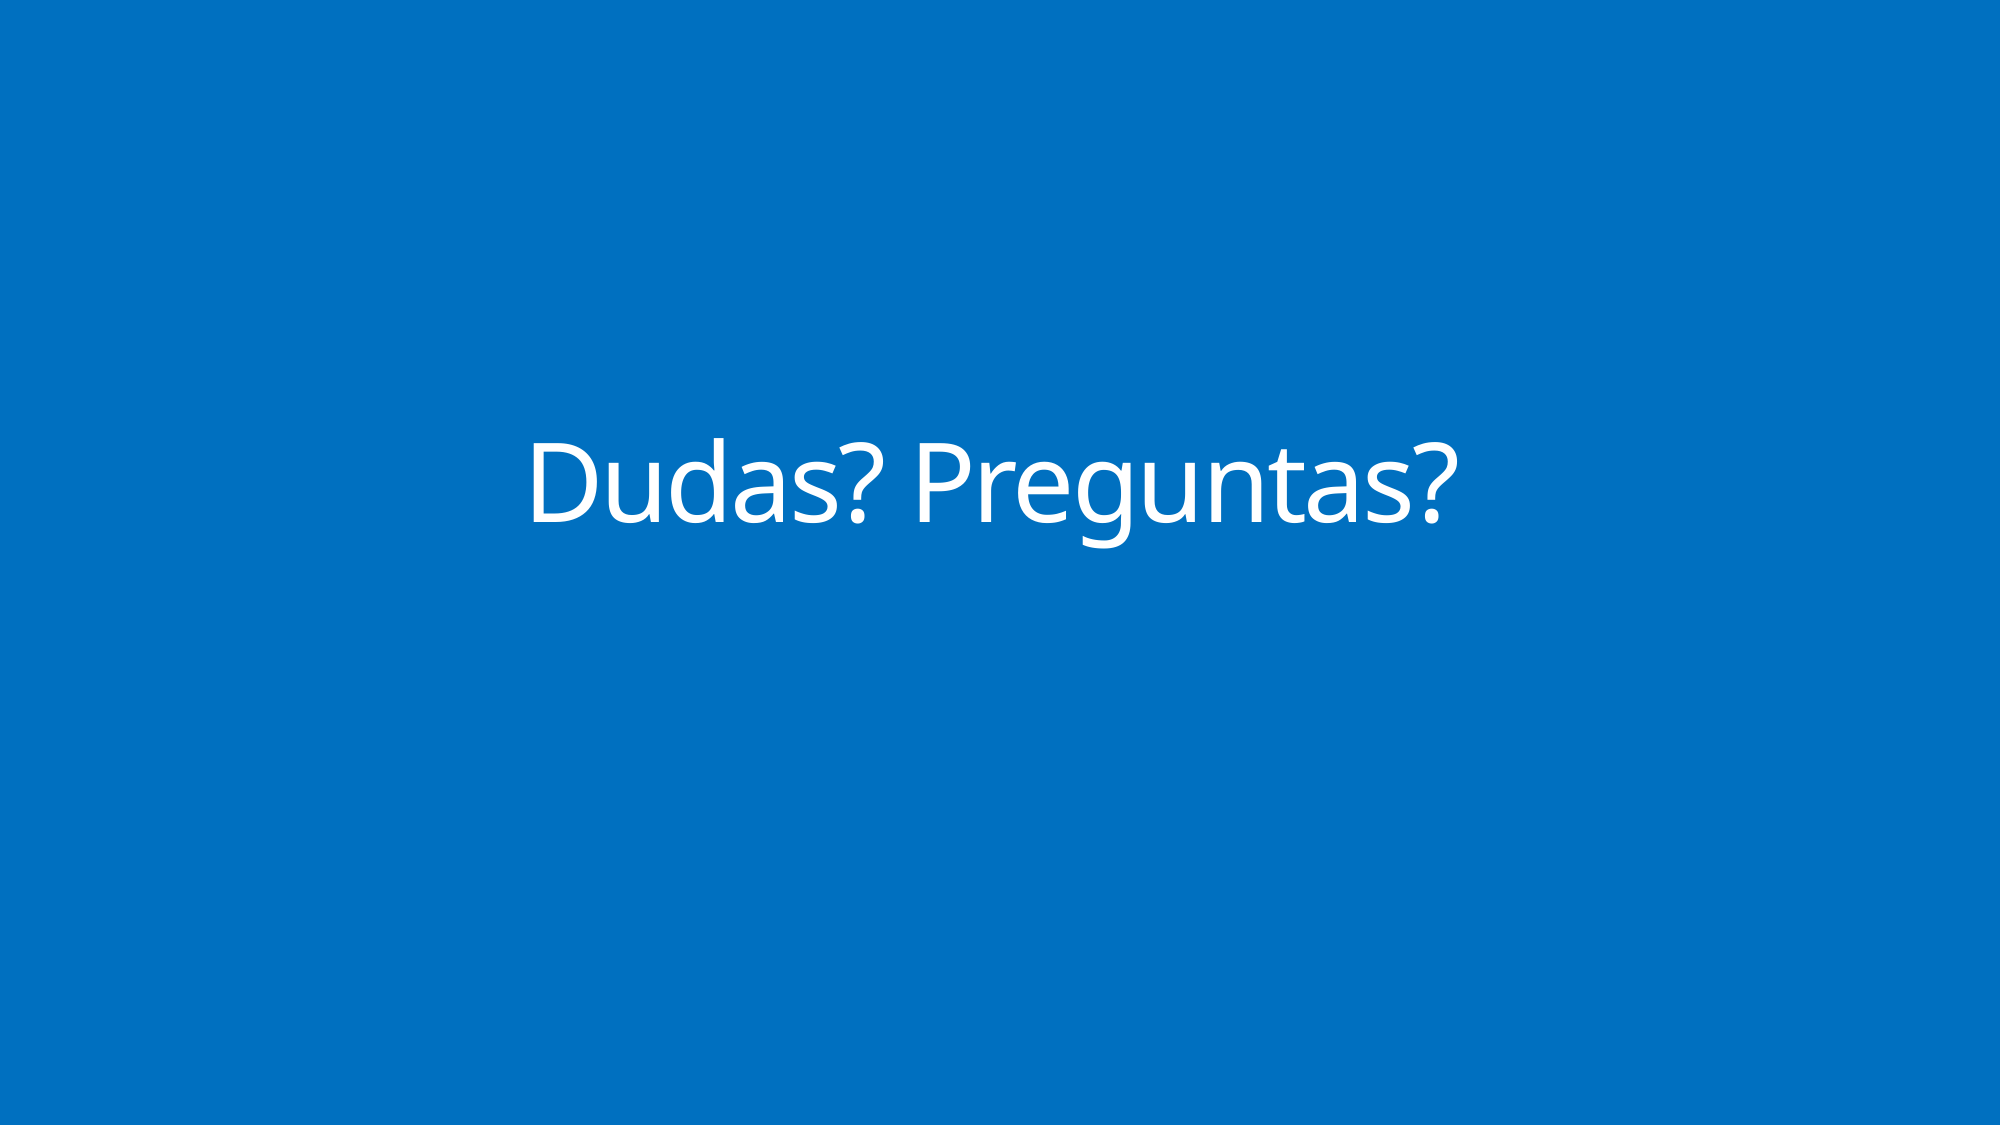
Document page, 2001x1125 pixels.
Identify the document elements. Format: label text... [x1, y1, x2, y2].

text_box Dudas? Preguntas? [69, 427, 1914, 728]
